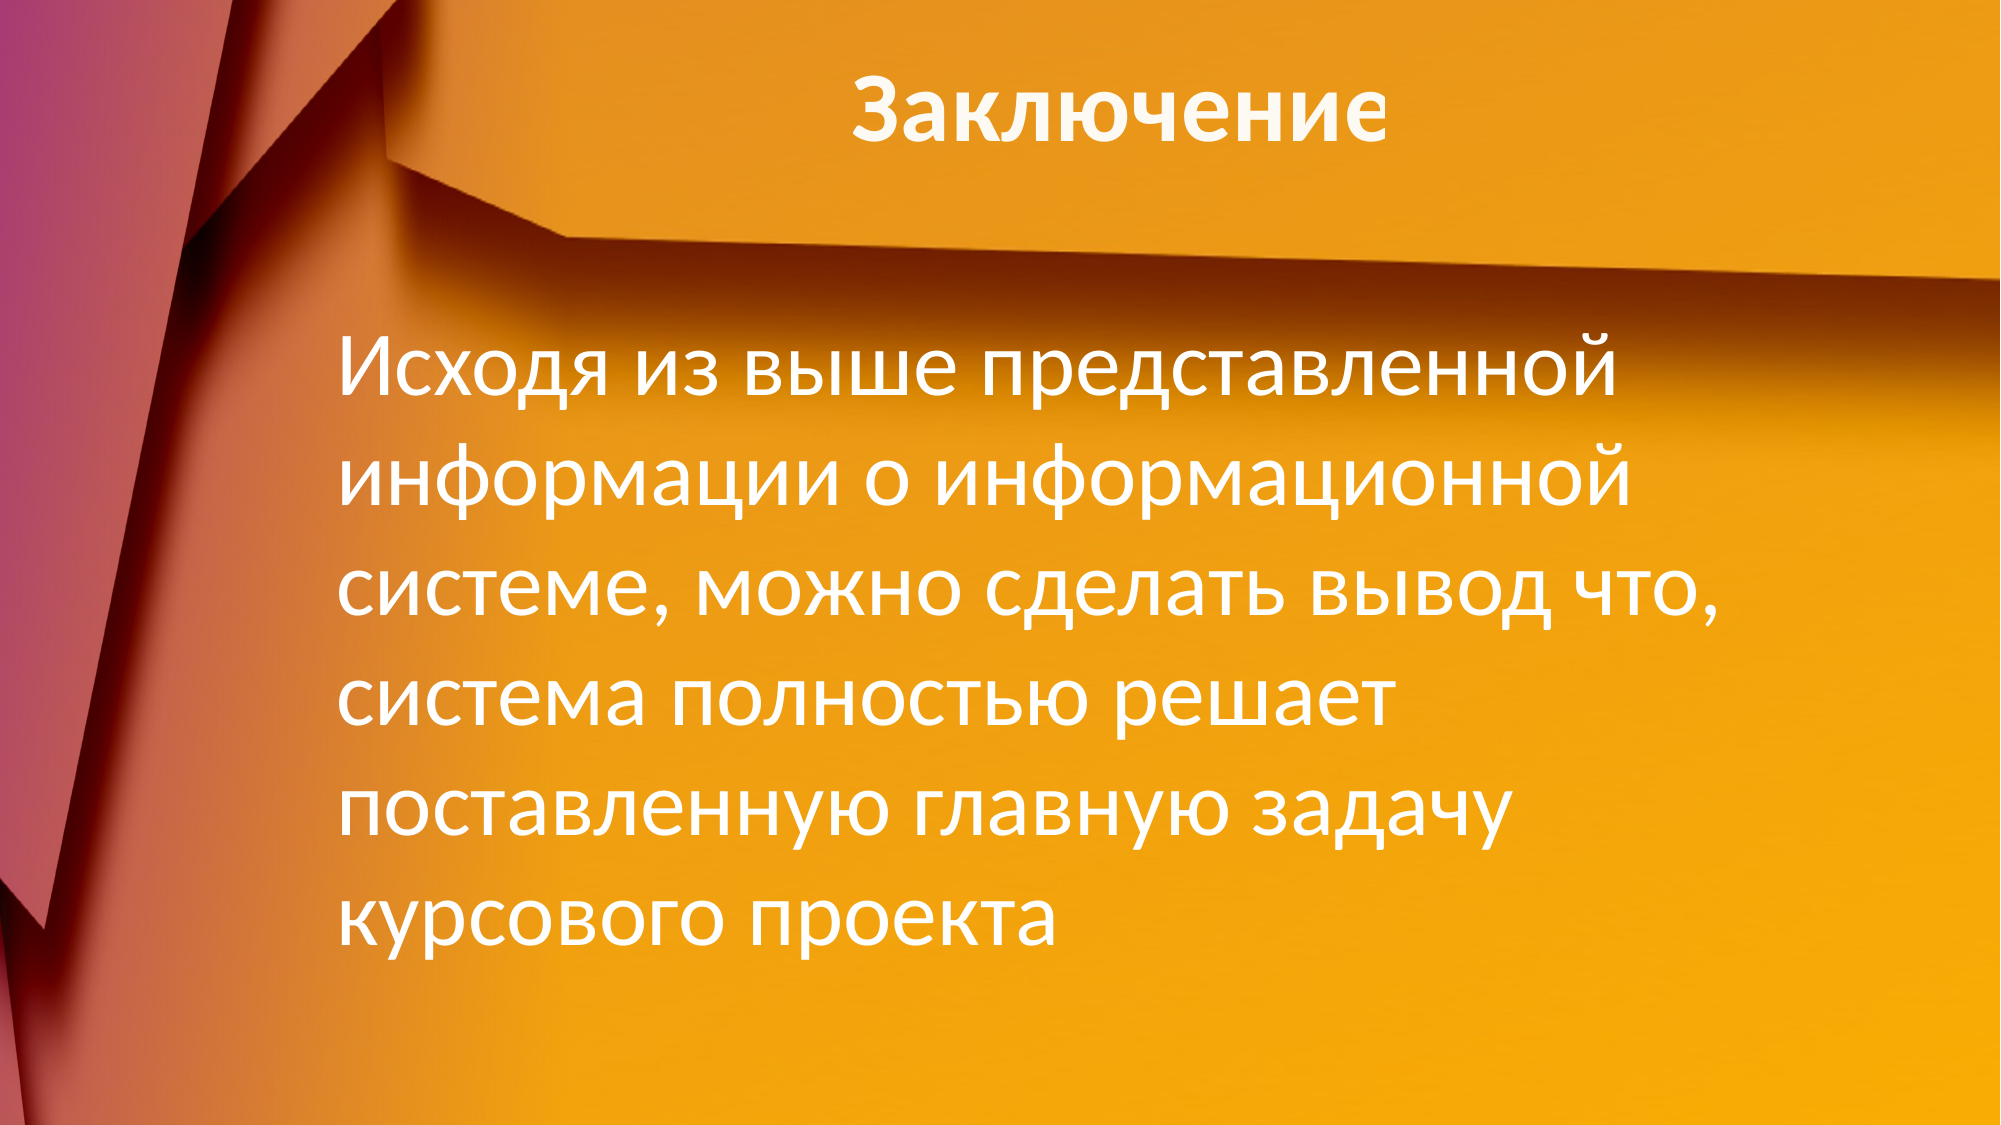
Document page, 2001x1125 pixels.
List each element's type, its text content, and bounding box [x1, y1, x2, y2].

text_box Исходя из выше представленной информации о информационной системе, можно сделать вывод что, система полностью решает поставленную главную задачу курсового проекта [321, 296, 1783, 972]
title Заключение [321, 0, 1927, 218]
picture [0, 0, 2000, 1125]
